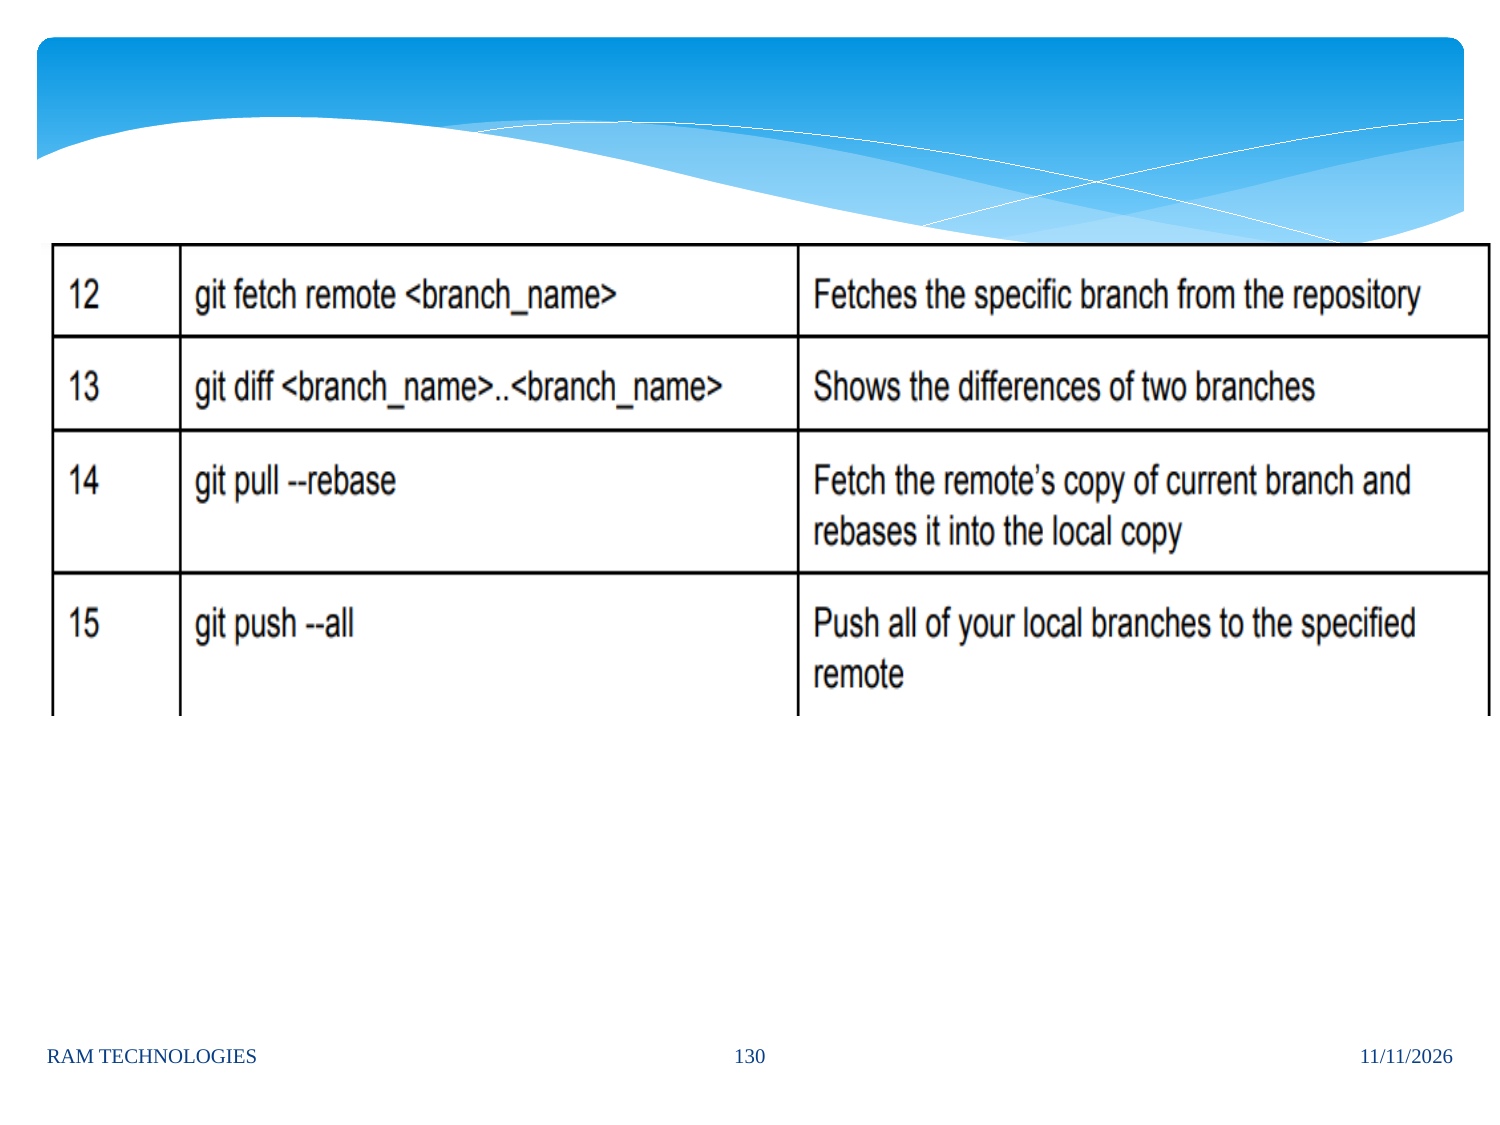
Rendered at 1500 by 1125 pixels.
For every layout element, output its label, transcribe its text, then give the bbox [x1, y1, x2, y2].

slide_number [847, 1025, 1469, 1086]
footer RAM TECHNOLOGIES [31, 1025, 653, 1086]
picture [41, 243, 1492, 717]
slide_number 130 [654, 1025, 846, 1086]
